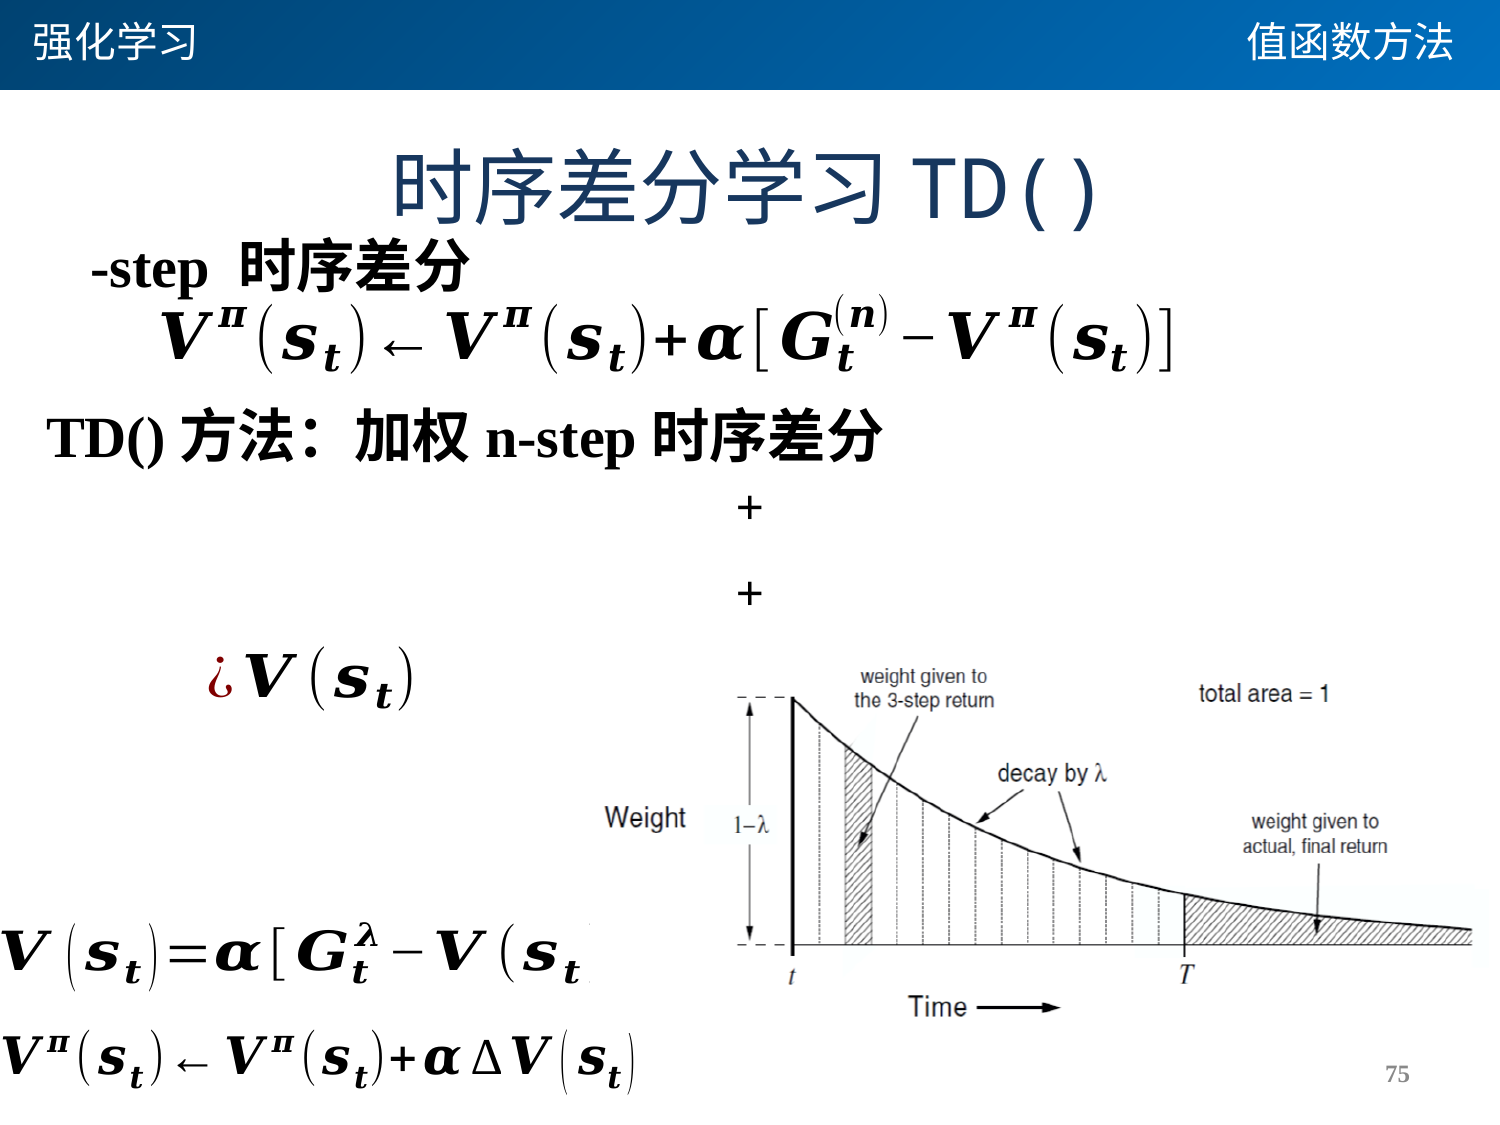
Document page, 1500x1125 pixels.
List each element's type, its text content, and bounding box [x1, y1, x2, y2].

list 值函数方法 [938, 8, 1471, 80]
list 强化学习 [17, 8, 561, 80]
slide_number 75 [1074, 1042, 1425, 1103]
picture [590, 642, 1489, 1033]
